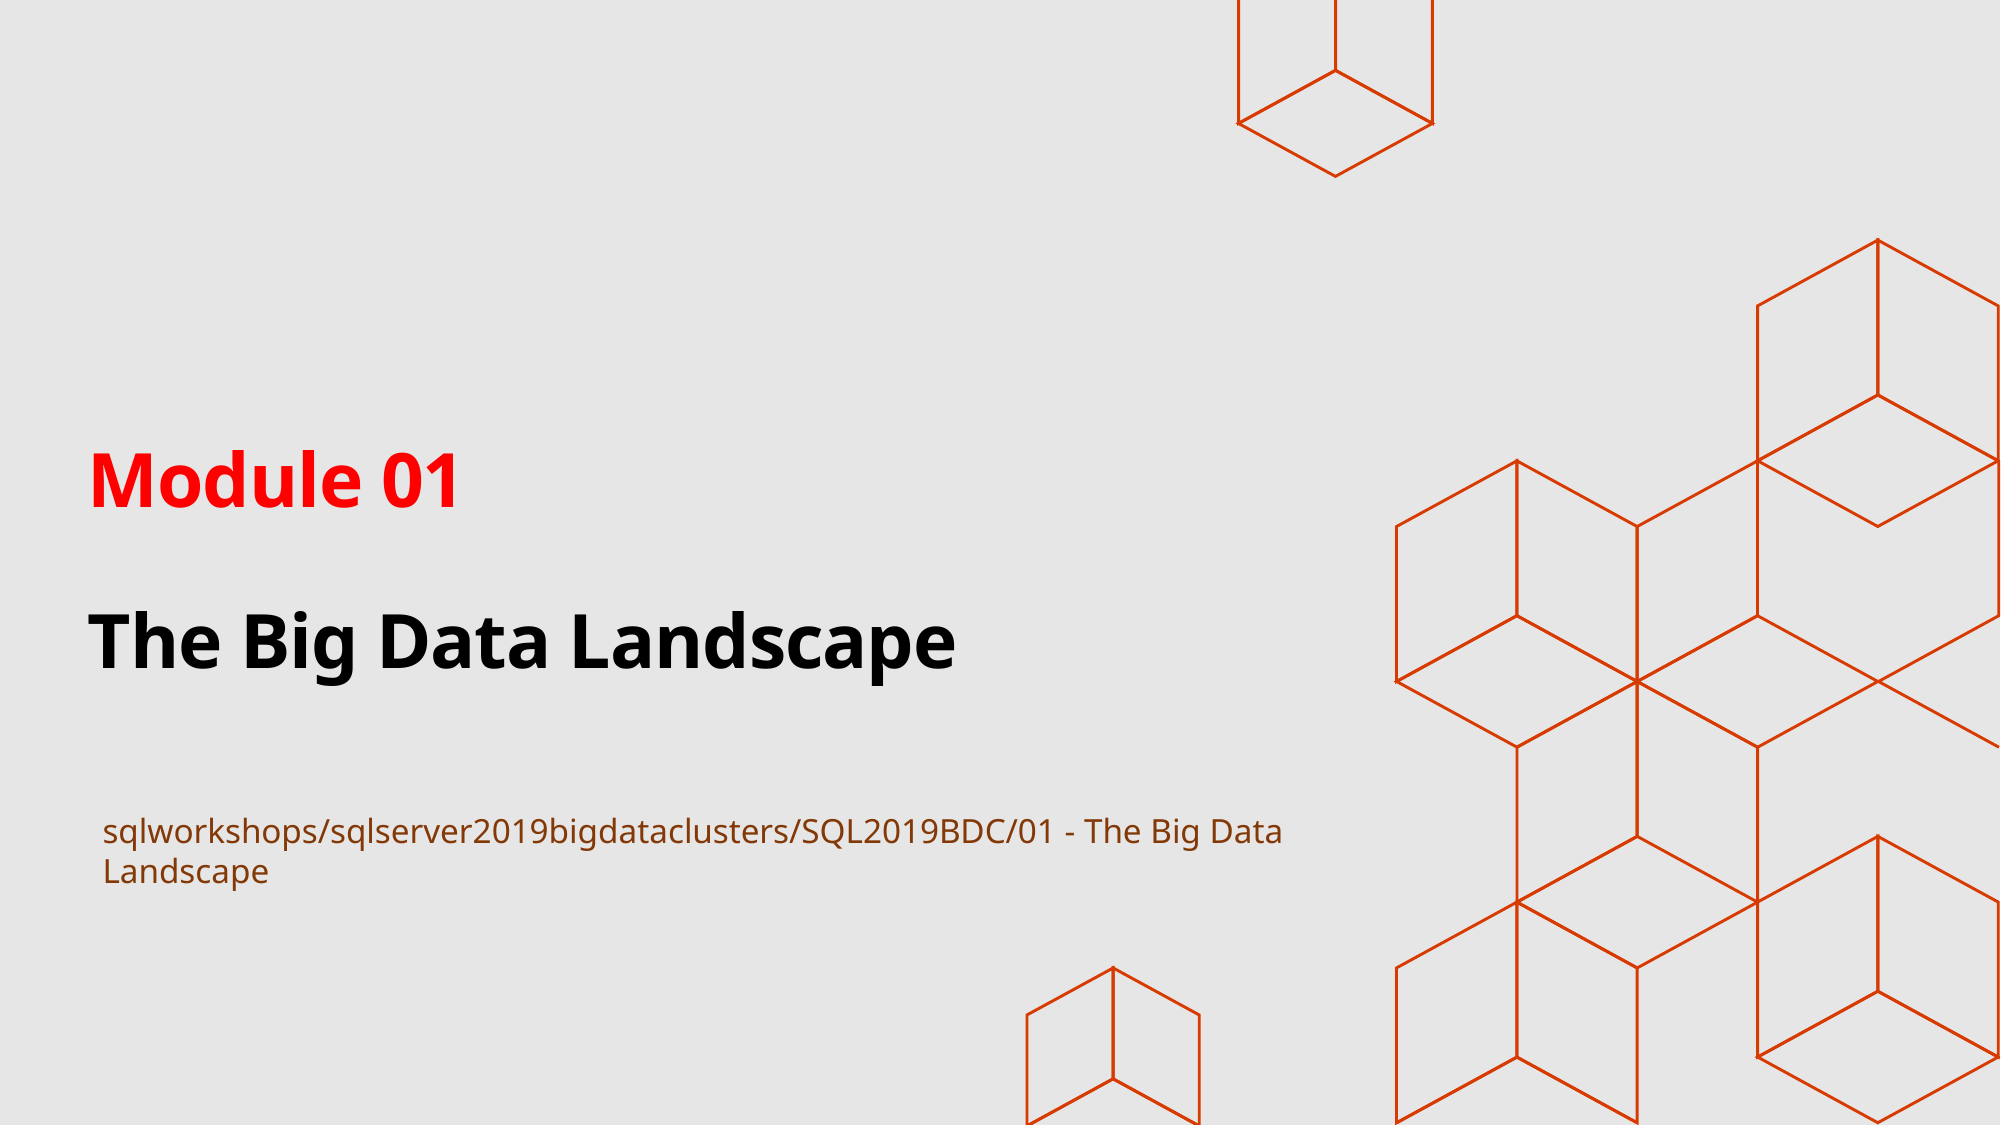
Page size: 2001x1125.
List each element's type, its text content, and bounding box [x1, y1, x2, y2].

text_box sqlworkshops/sqlserver2019bigdataclusters/SQL2019BDC/01 - The Big Data Landscape [87, 802, 1461, 898]
title Module 01 The Big Data Landscape [87, 439, 1225, 686]
